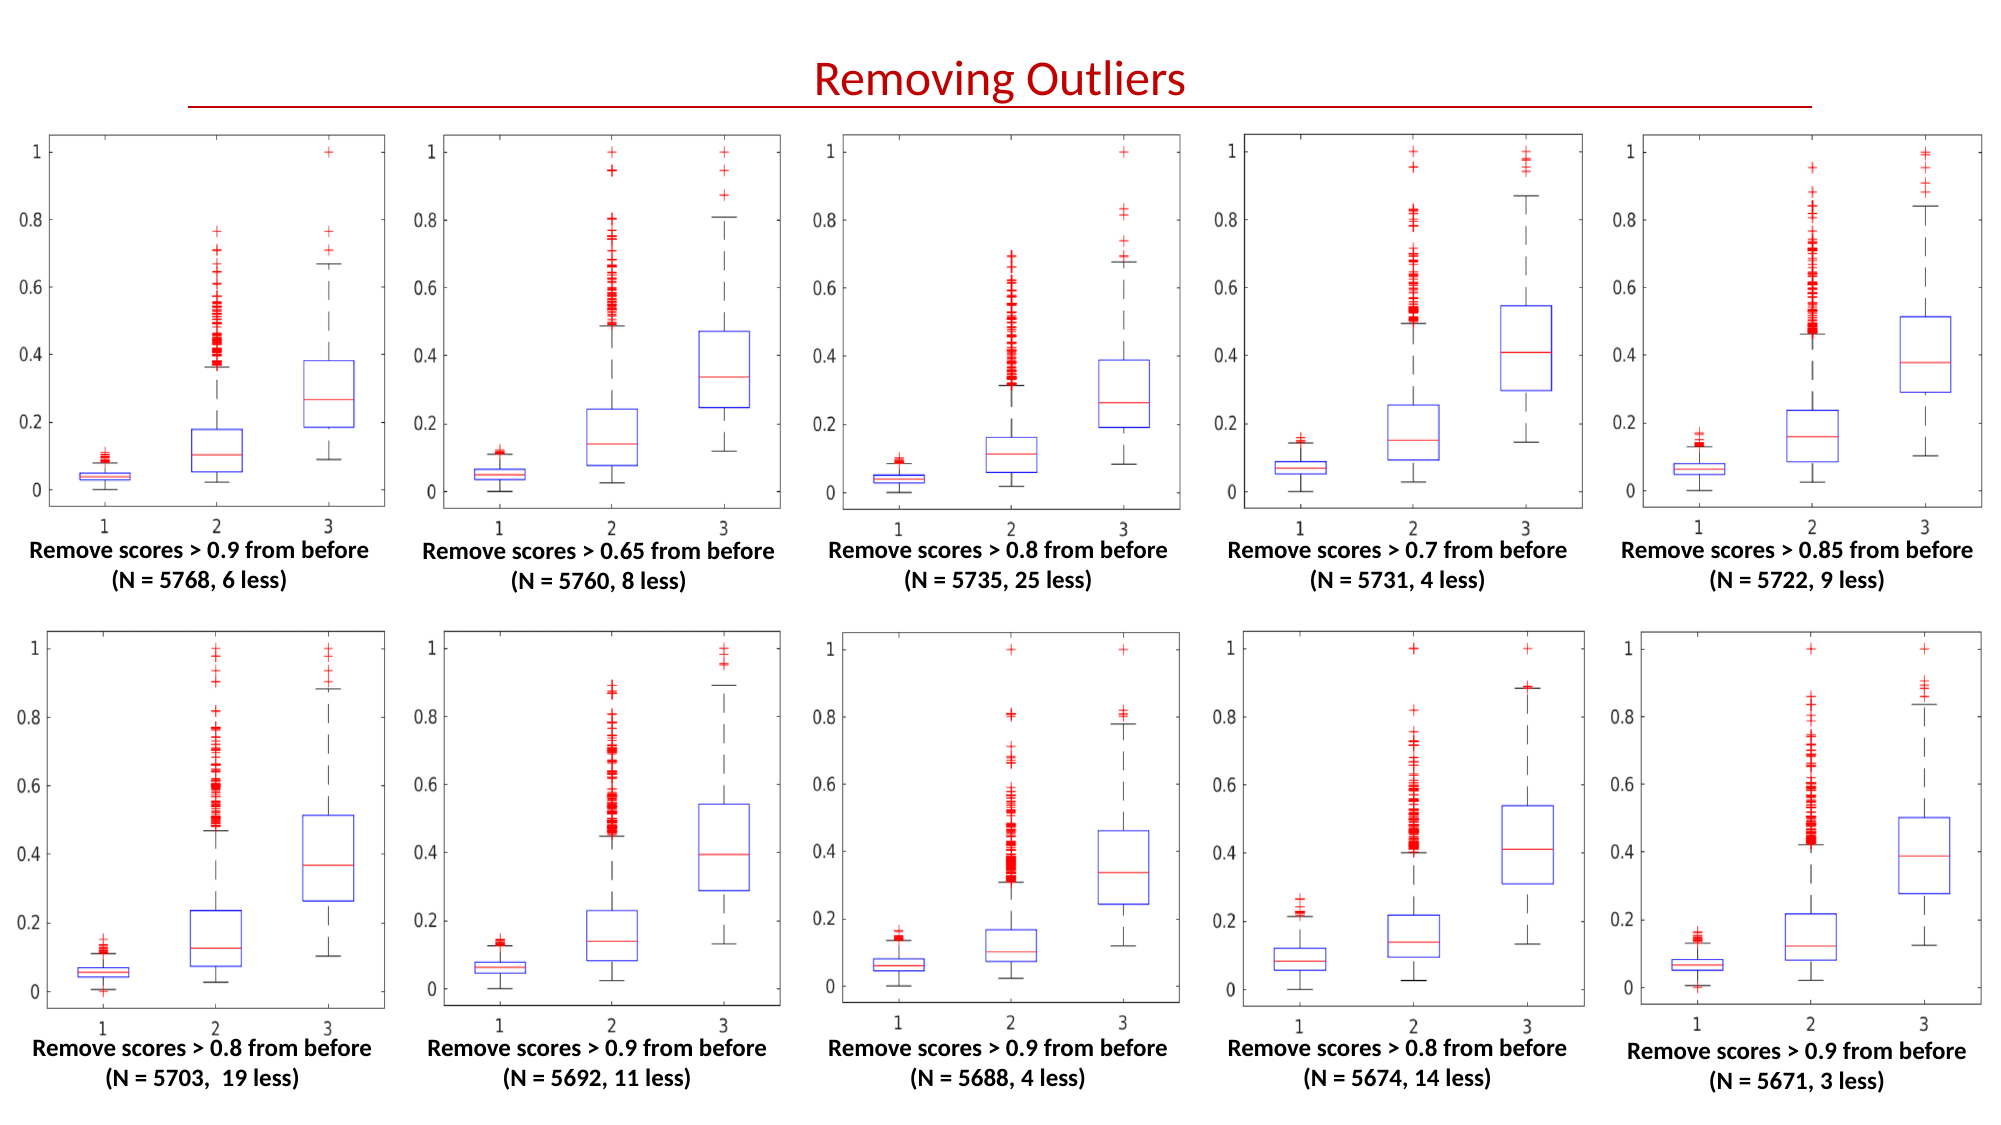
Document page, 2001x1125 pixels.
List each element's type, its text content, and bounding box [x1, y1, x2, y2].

text_box Remove scores > 0.65 from before (N = 5760, 8 less) [413, 534, 785, 595]
picture [16, 629, 386, 1036]
picture [1611, 132, 1983, 538]
text_box Remove scores > 0.8 from before (N = 5735, 25 less) [812, 533, 1185, 594]
picture [413, 132, 782, 538]
text_box Remove scores > 0.9 from before (N = 5692, 11 less) [413, 1036, 782, 1092]
picture [1212, 629, 1586, 1036]
text_box Remove scores > 0.85 from before (N = 5722, 9 less) [1611, 533, 1984, 594]
text_box Remove scores > 0.9 from before (N = 5688, 4 less) [812, 1031, 1184, 1092]
text_box Remove scores > 0.7 from before (N = 5731, 4 less) [1212, 538, 1584, 594]
text_box Remove scores > 0.9 from before (N = 5768, 6 less) [13, 533, 386, 594]
picture [812, 132, 1182, 538]
text_box Remove scores > 0.8 from before (N = 5703, 19 less) [16, 1031, 389, 1092]
picture [812, 629, 1181, 1032]
text_box Remove scores > 0.8 from before (N = 5674, 14 less) [1212, 1036, 1584, 1092]
picture [1611, 629, 1983, 1032]
picture [1212, 132, 1584, 538]
text_box Removing Outliers [0, 26, 2000, 114]
text_box Remove scores > 0.9 from before (N = 5671, 3 less) [1611, 1035, 1983, 1096]
picture [413, 629, 782, 1036]
picture [16, 132, 386, 538]
